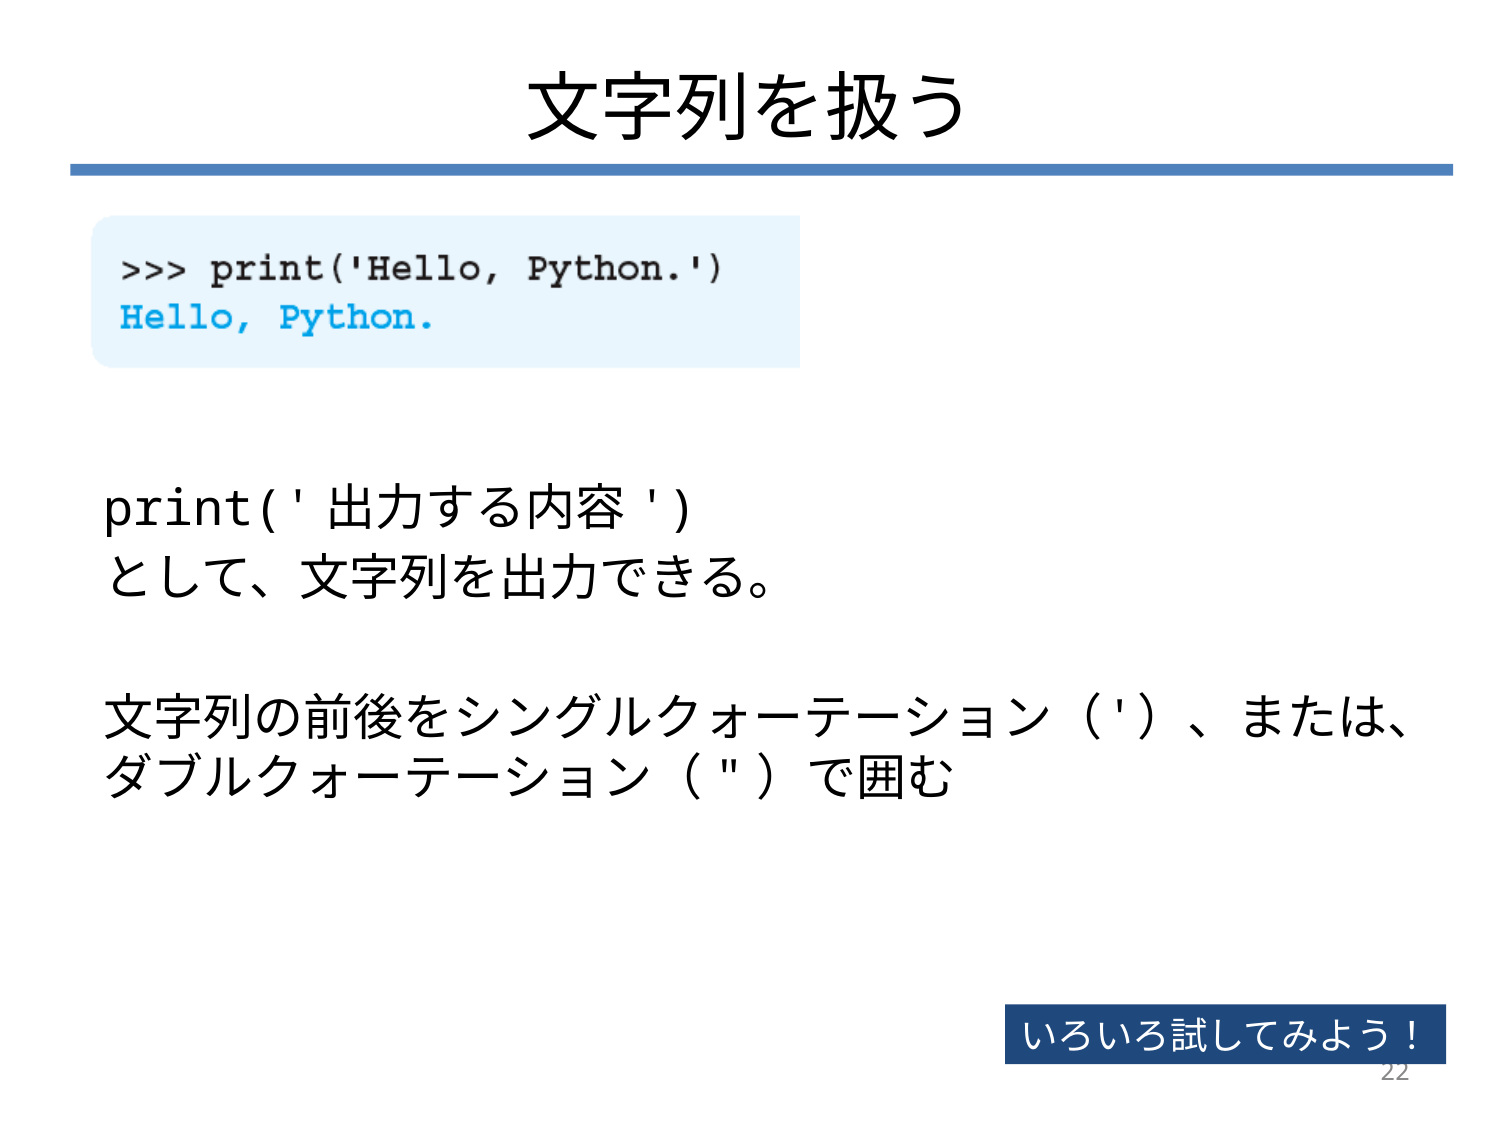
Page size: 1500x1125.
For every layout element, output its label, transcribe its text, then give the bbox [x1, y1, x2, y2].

slide_number 22 [1074, 1042, 1425, 1103]
list print('出力する内容') として、文字列を出力できる。 文字列の前後をシングルクォーテーション（'）、または、ダブルクォーテーション（"）で囲む [88, 468, 1455, 703]
title 文字列を扱う [75, 45, 1425, 164]
text_box いろいろ試してみよう！ [1005, 1004, 1447, 1065]
picture [71, 207, 800, 387]
